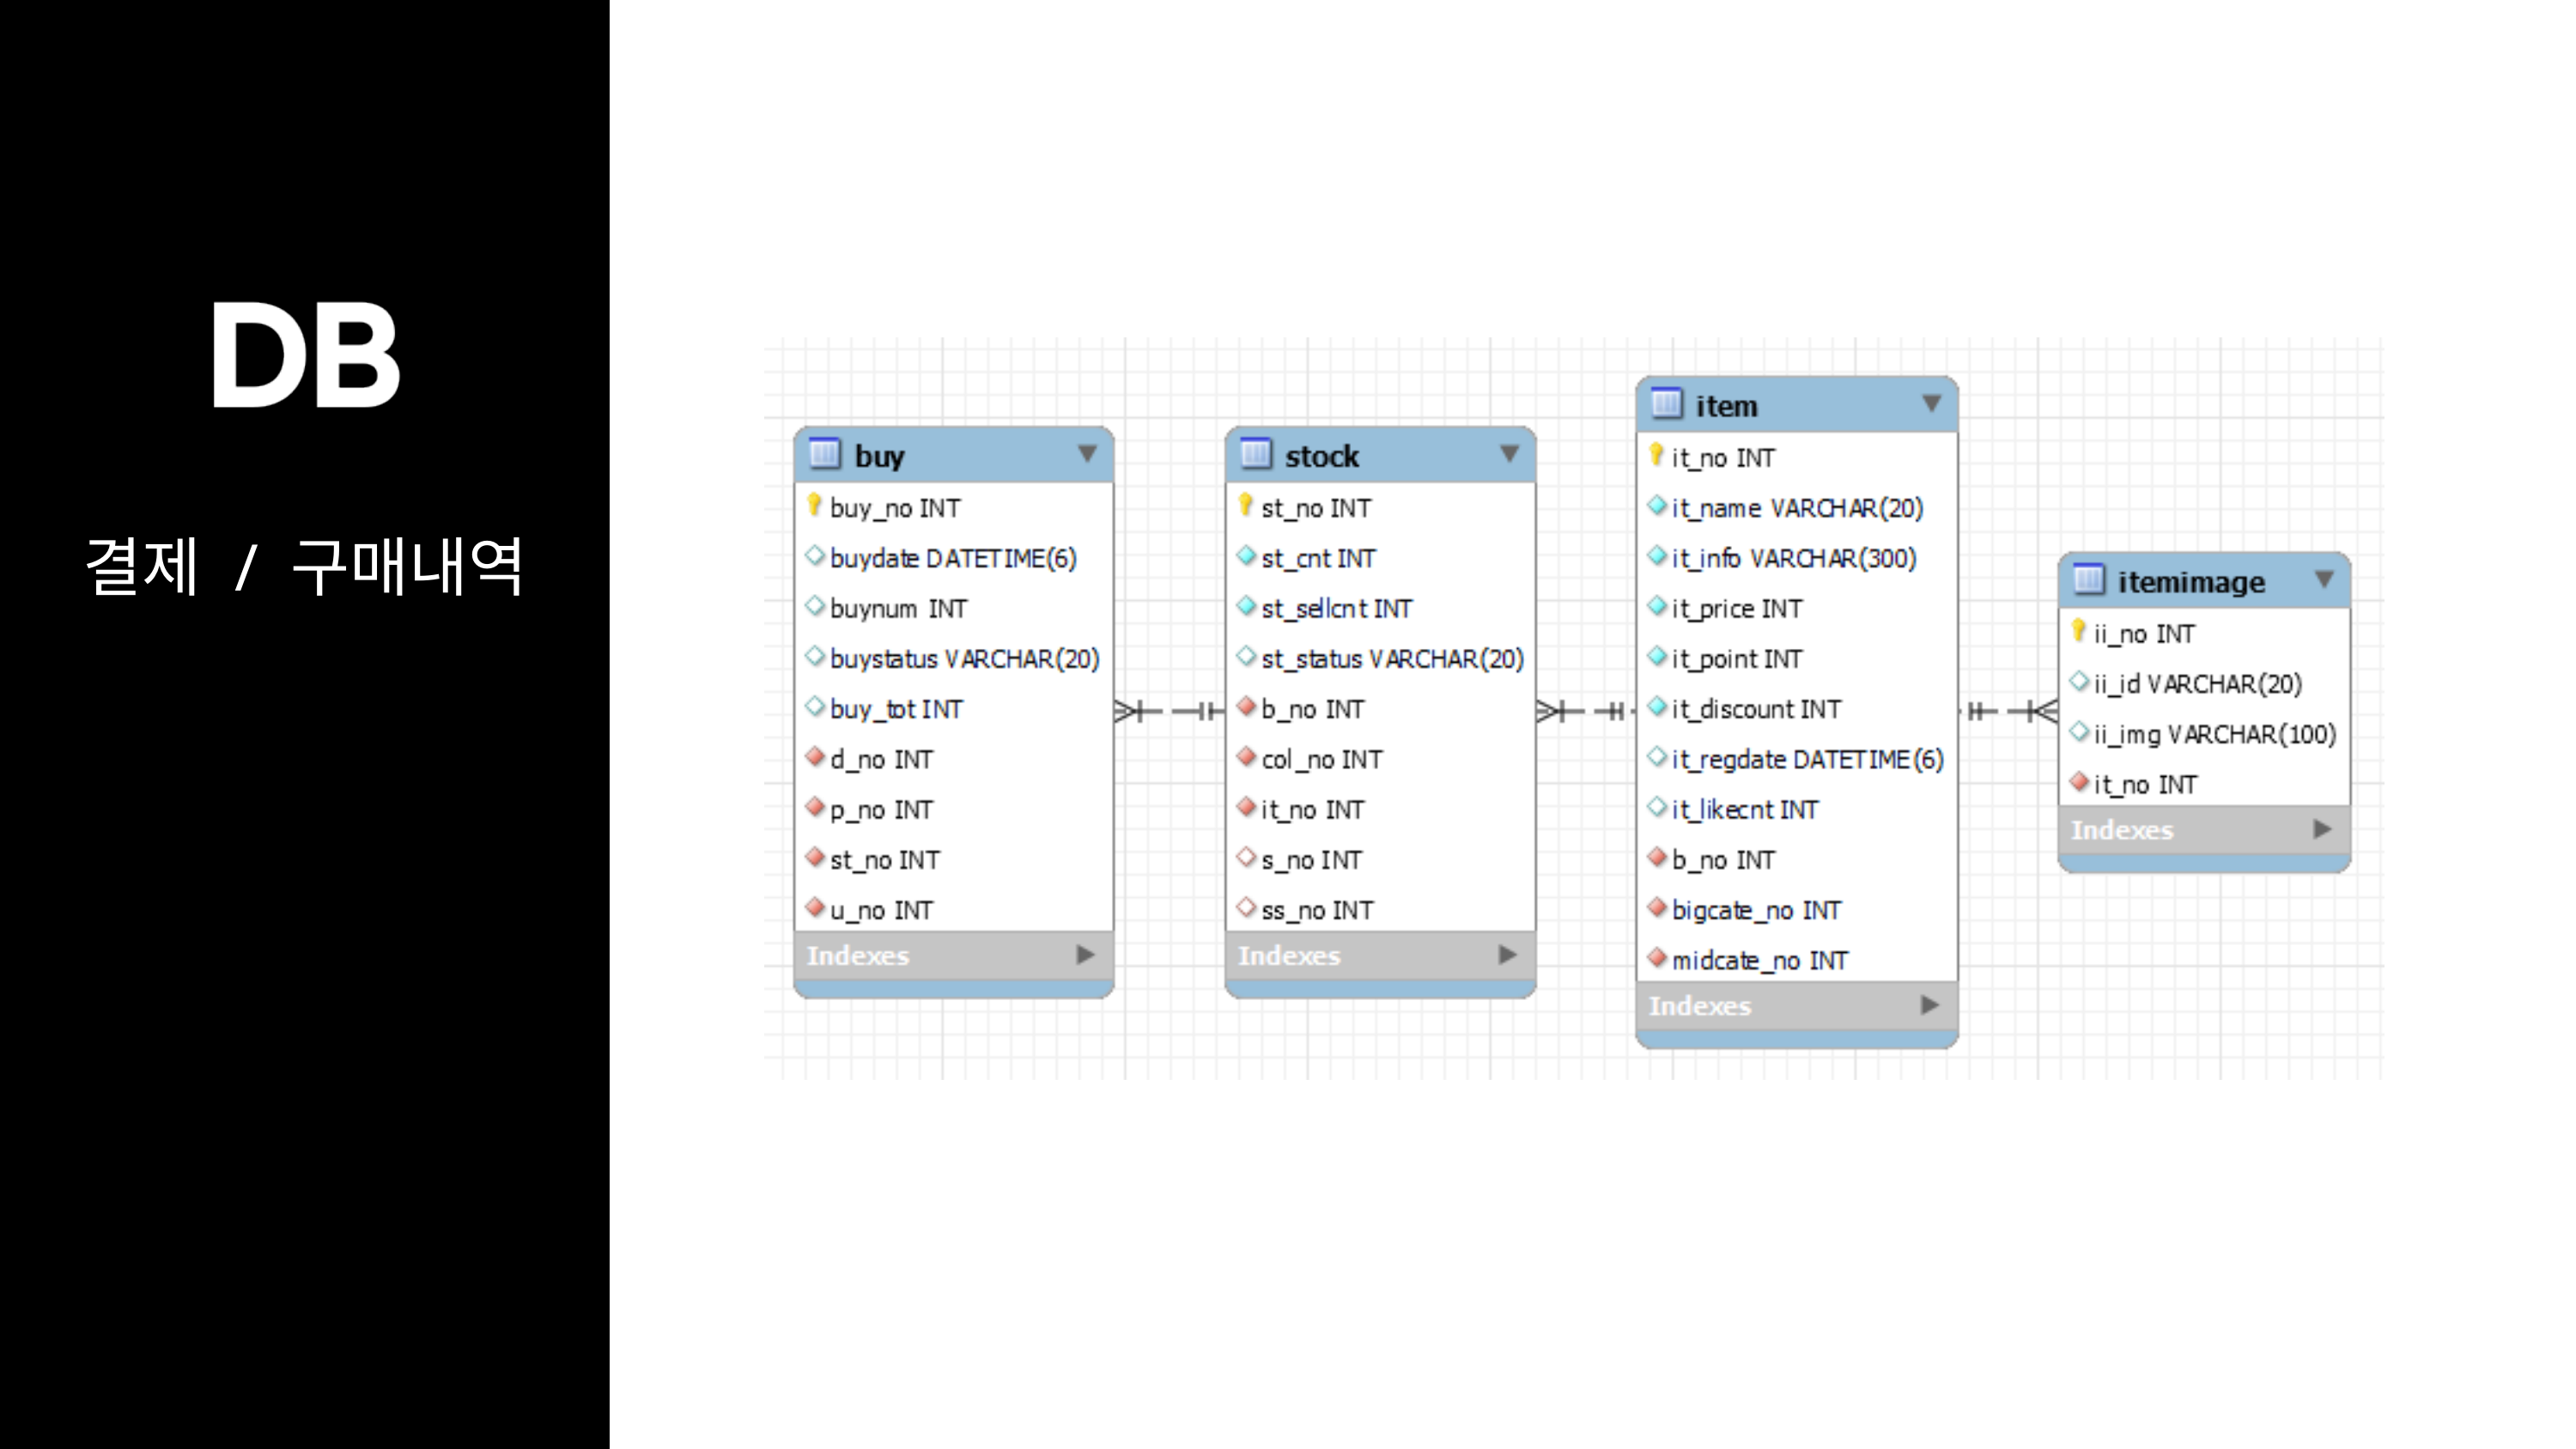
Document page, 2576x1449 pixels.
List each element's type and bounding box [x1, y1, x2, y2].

picture [0, 258, 459, 467]
text_box [0, 0, 607, 1449]
picture [763, 337, 2385, 1080]
text_box [610, 0, 2576, 1449]
